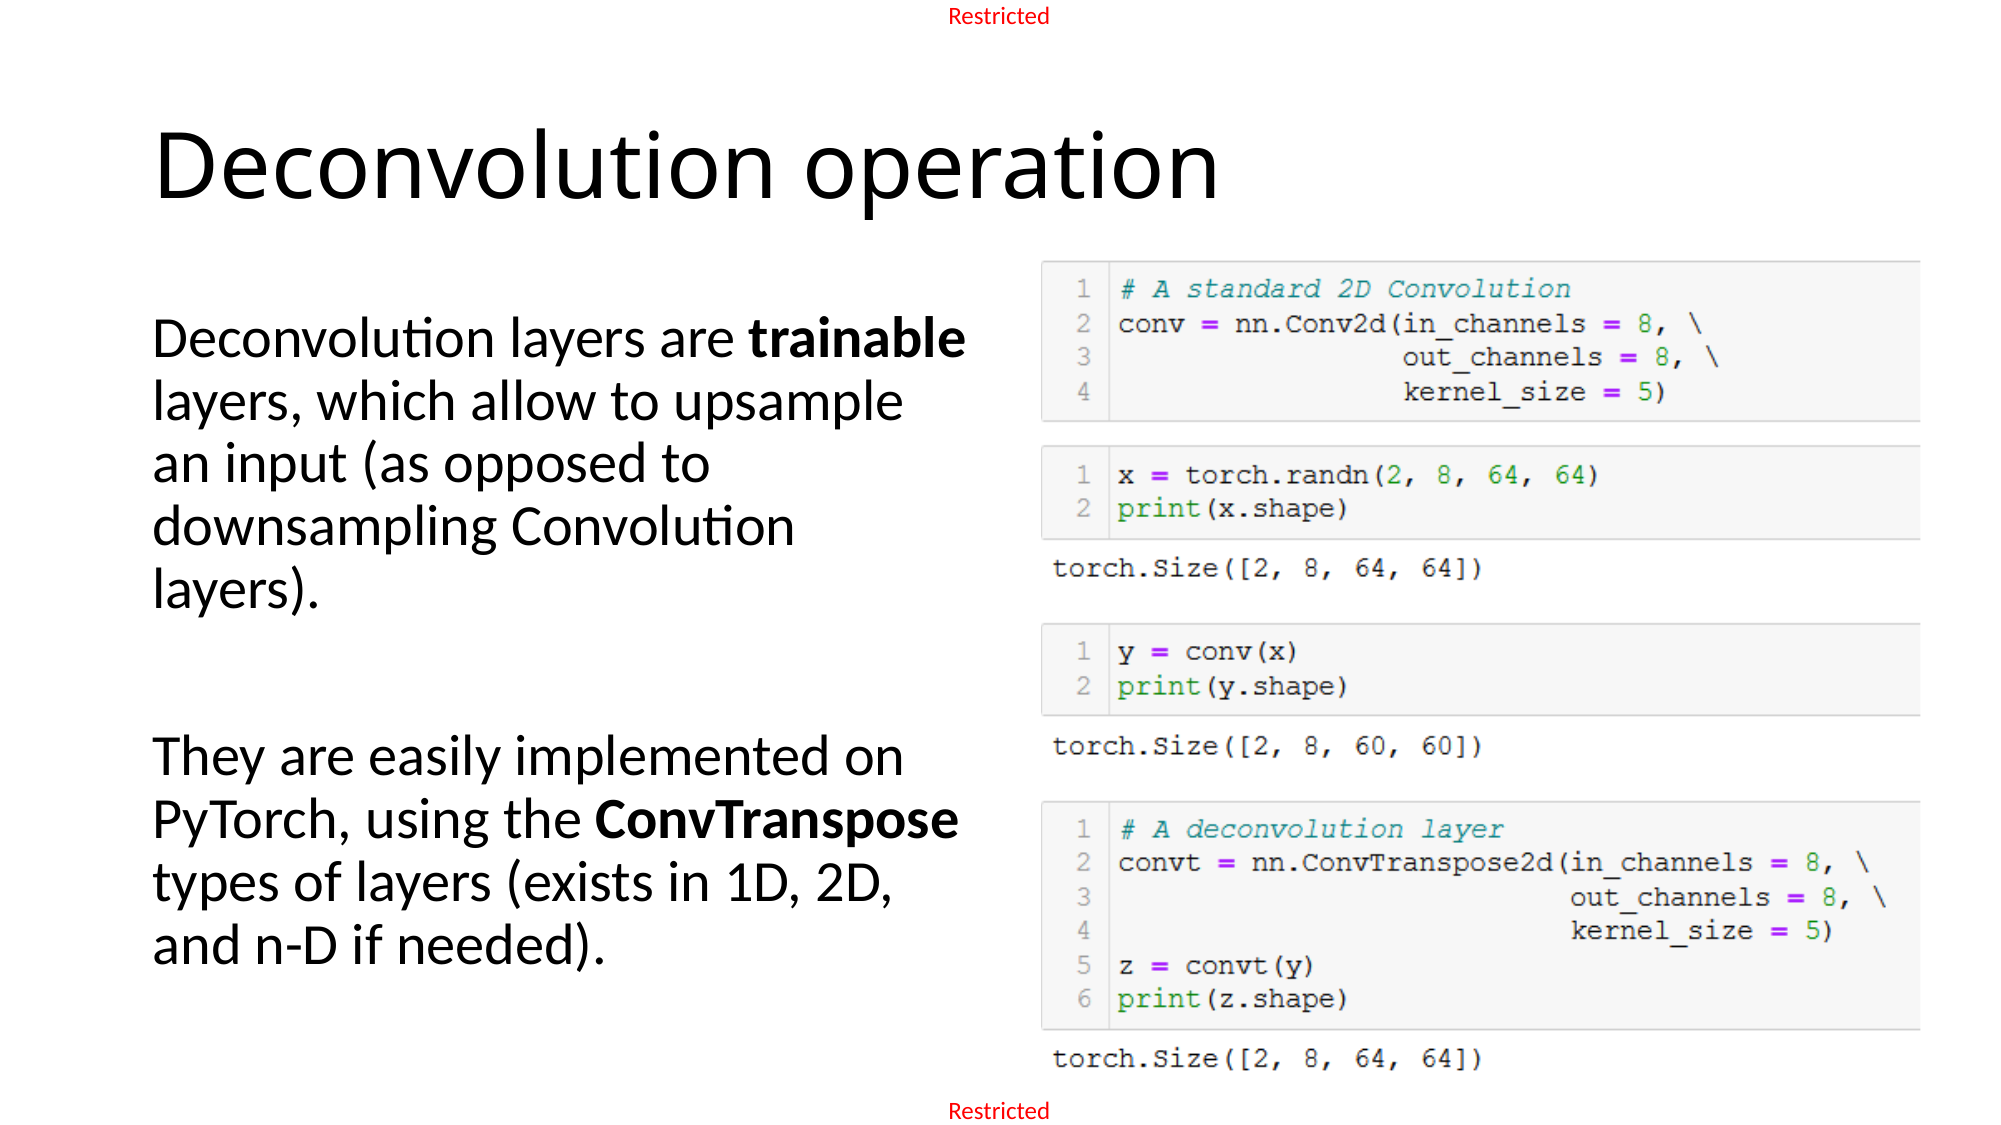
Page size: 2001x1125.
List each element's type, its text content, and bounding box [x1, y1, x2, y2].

title Deconvolution operation [137, 59, 1863, 278]
picture [1040, 252, 1921, 1083]
list Deconvolution layers are trainable layers, which allow to upsample an input (as opposed to downsampling Convolution layers). They are easily implemented on PyTorch, using the ConvTranspose types of layers (exists in 1D, 2D, and n-D if needed). [137, 299, 988, 1125]
